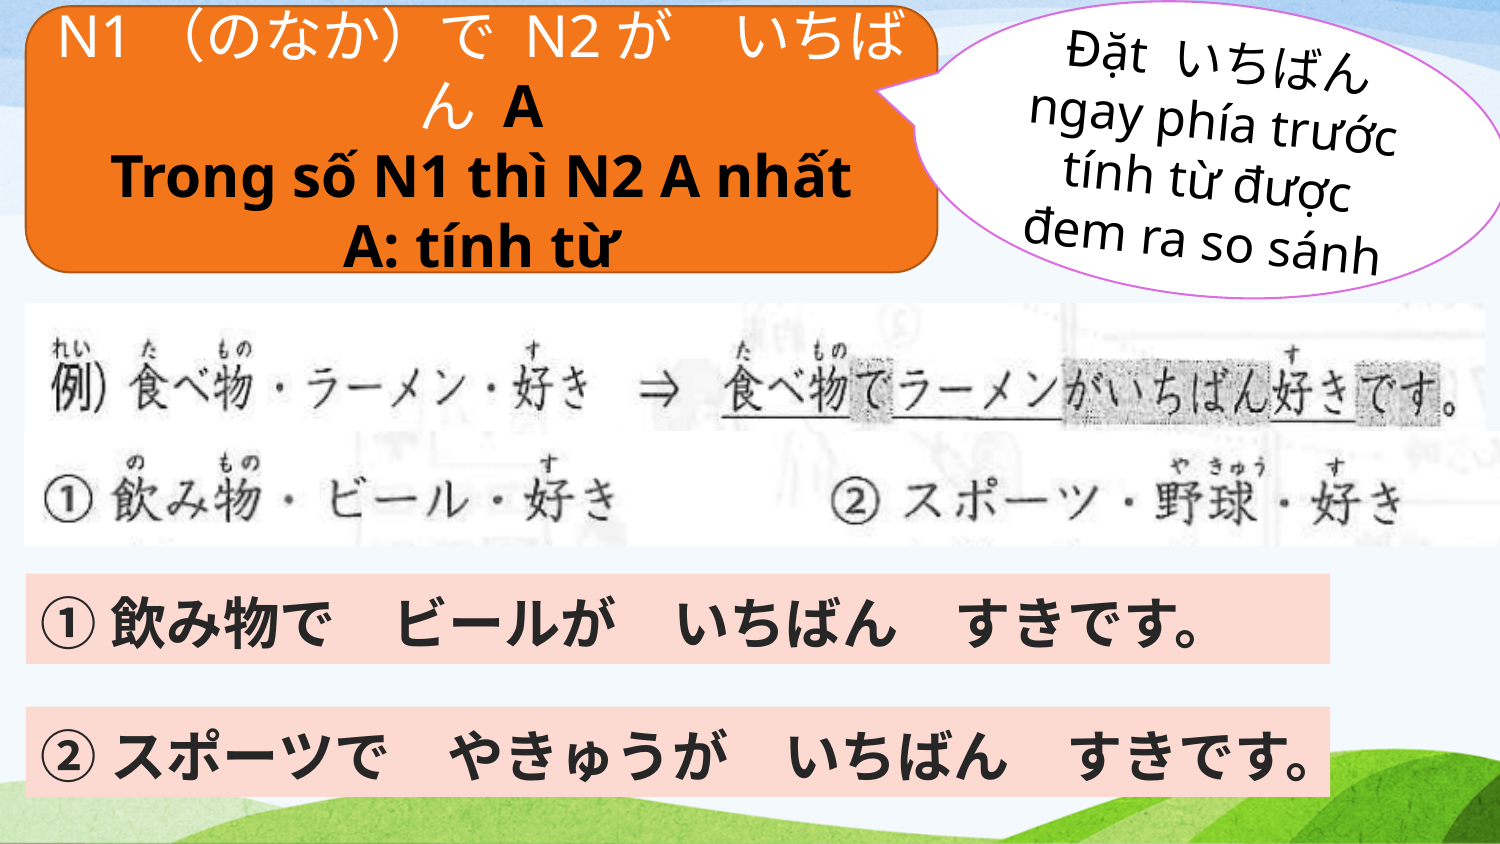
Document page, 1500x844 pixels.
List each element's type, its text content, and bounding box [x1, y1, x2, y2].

picture [1200, 0, 1500, 132]
text_box Đặt いちばん ngay phía trước tính từ được đem ra so sánh [873, 0, 1500, 300]
picture [0, 0, 1500, 844]
text_box N1（のなか）で N2が いちばん A Trong số N1 thì N2 A nhất A: tính từ [24, 5, 939, 274]
title ①飲み物で ビールが いちばん すきです。 [25, 573, 1331, 664]
text_box ②スポーツで やきゅうが いちばん すきです。 [25, 706, 1331, 797]
